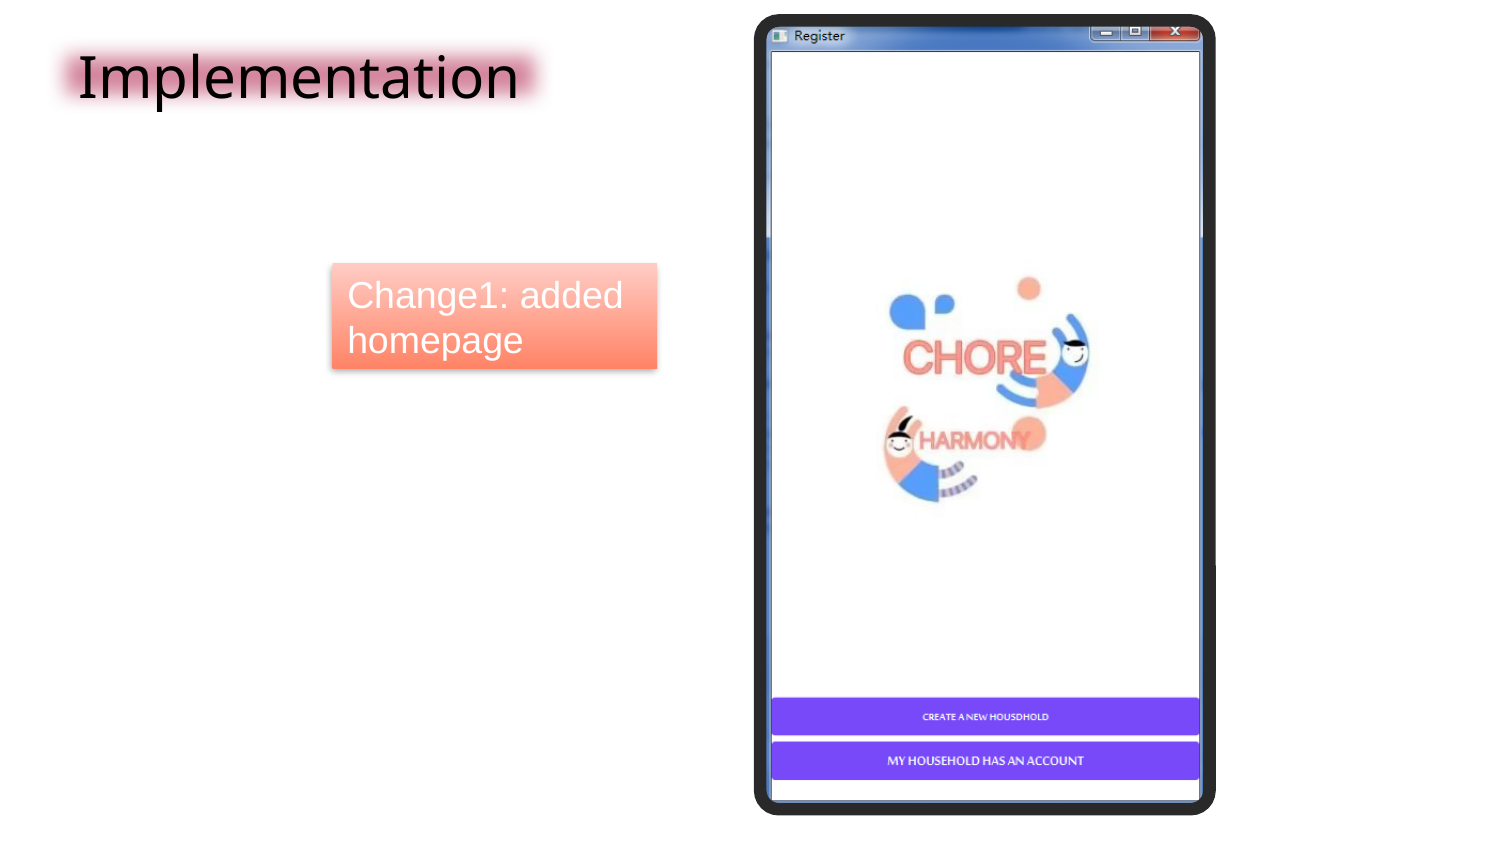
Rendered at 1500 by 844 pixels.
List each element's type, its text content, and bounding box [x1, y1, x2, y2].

text_box Implementation [78, 68, 523, 82]
table_cell null [67, 57, 533, 93]
picture [759, 20, 1210, 810]
text_box - Test case [70, 60, 531, 90]
text_box Change1: added homepage [332, 263, 658, 369]
table_cell “aaa” [73, 63, 528, 87]
